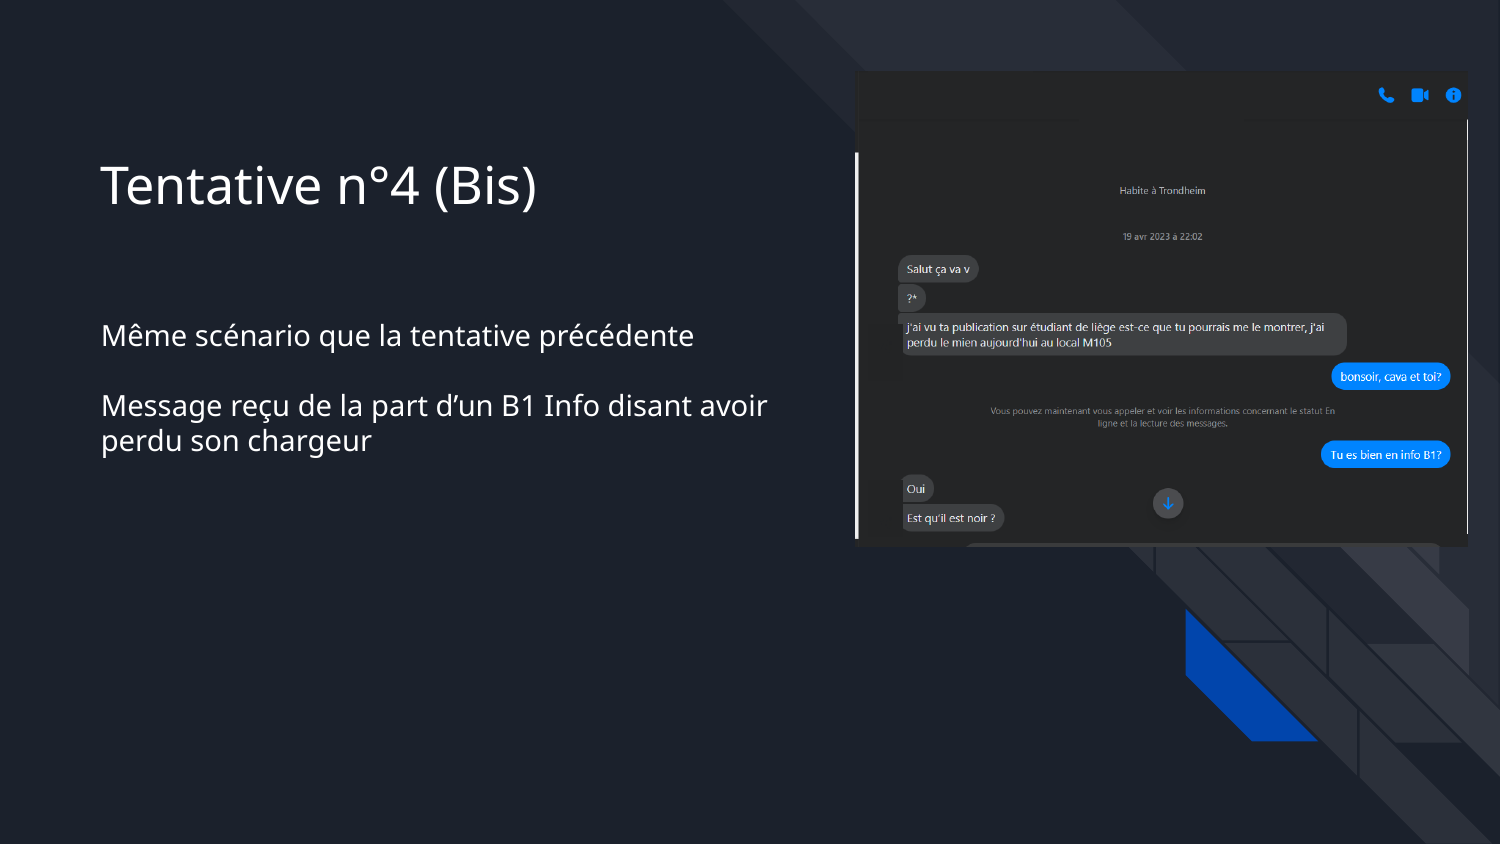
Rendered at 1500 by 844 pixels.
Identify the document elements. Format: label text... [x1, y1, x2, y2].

title Tentative n°4 (Bis) [85, 89, 838, 278]
text_box Même scénario que la tentative précédente Message reçu de la part d’un B1 Info disant avoir perdu son chargeur [85, 302, 837, 612]
picture [855, 71, 1469, 547]
